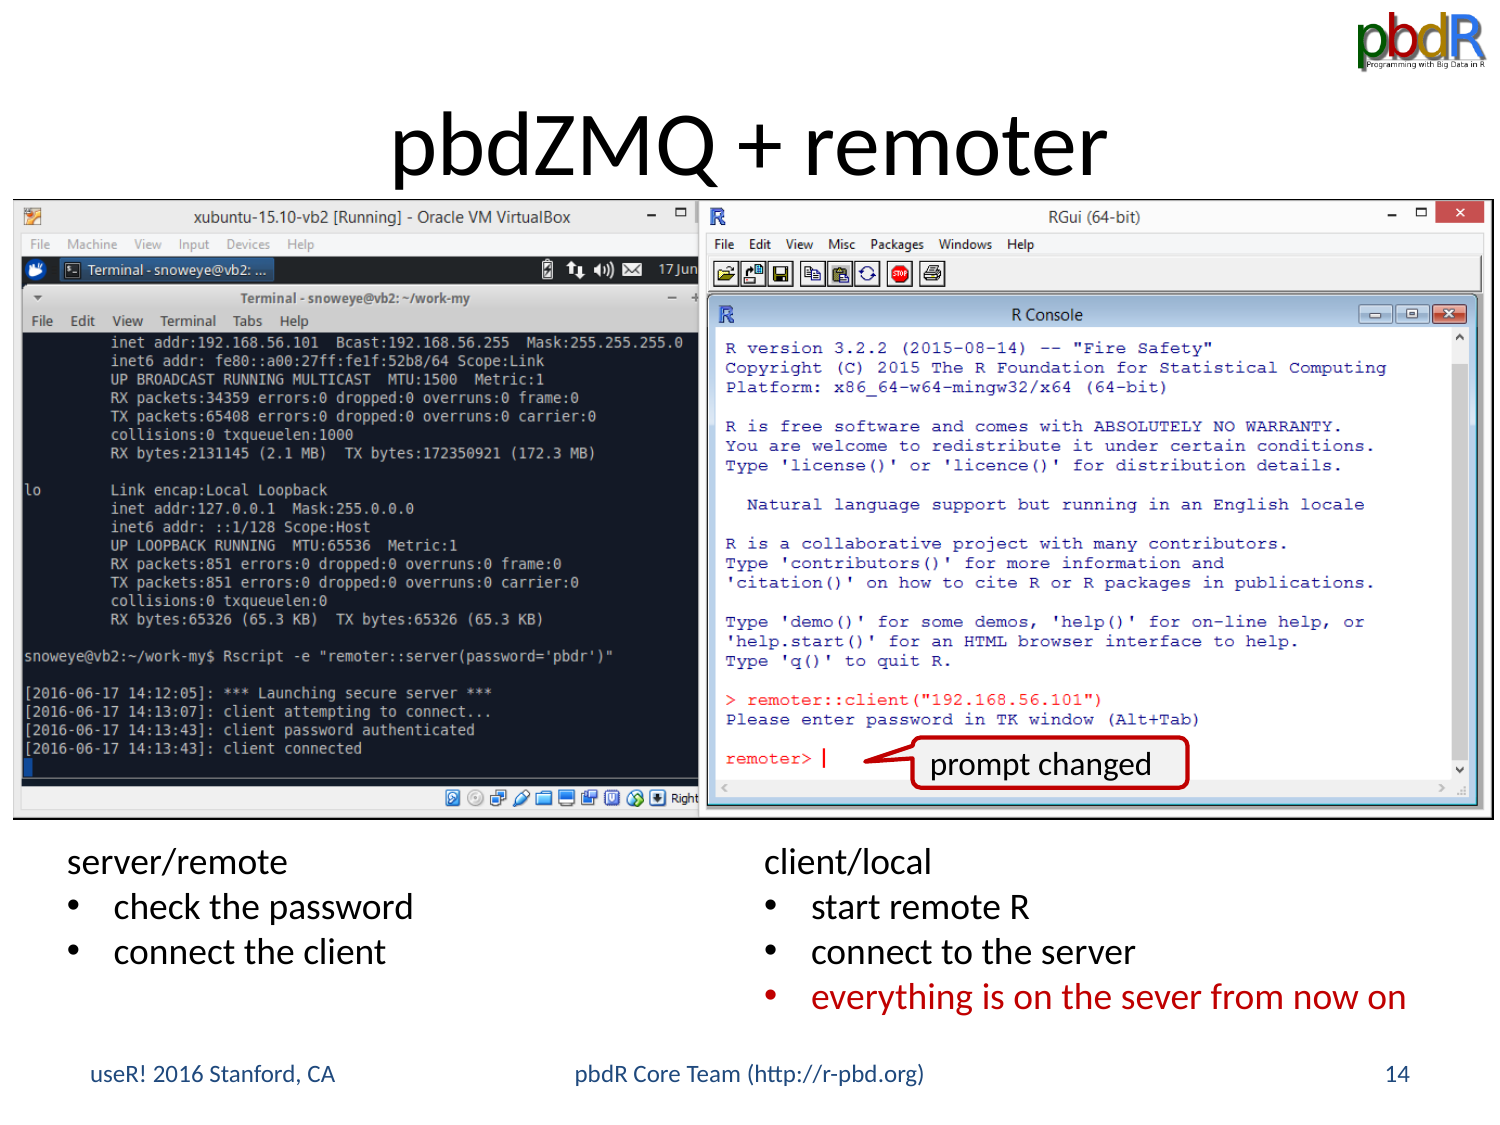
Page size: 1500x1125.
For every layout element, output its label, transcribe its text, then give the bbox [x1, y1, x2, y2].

text_box server/remote check the password connect the client [52, 829, 430, 1025]
footer pbdR Core Team (http://r-pbd.org) [512, 1042, 988, 1103]
picture [13, 199, 1494, 820]
slide_number useR! 2016 Stanford, CA [75, 1042, 425, 1103]
title pbdZMQ + remoter [75, 45, 1425, 198]
picture [1358, 12, 1488, 73]
slide_number 14 [1074, 1042, 1425, 1103]
text_box client/local start remote R connect to the server everything is on the sever from now on [749, 829, 1423, 1070]
